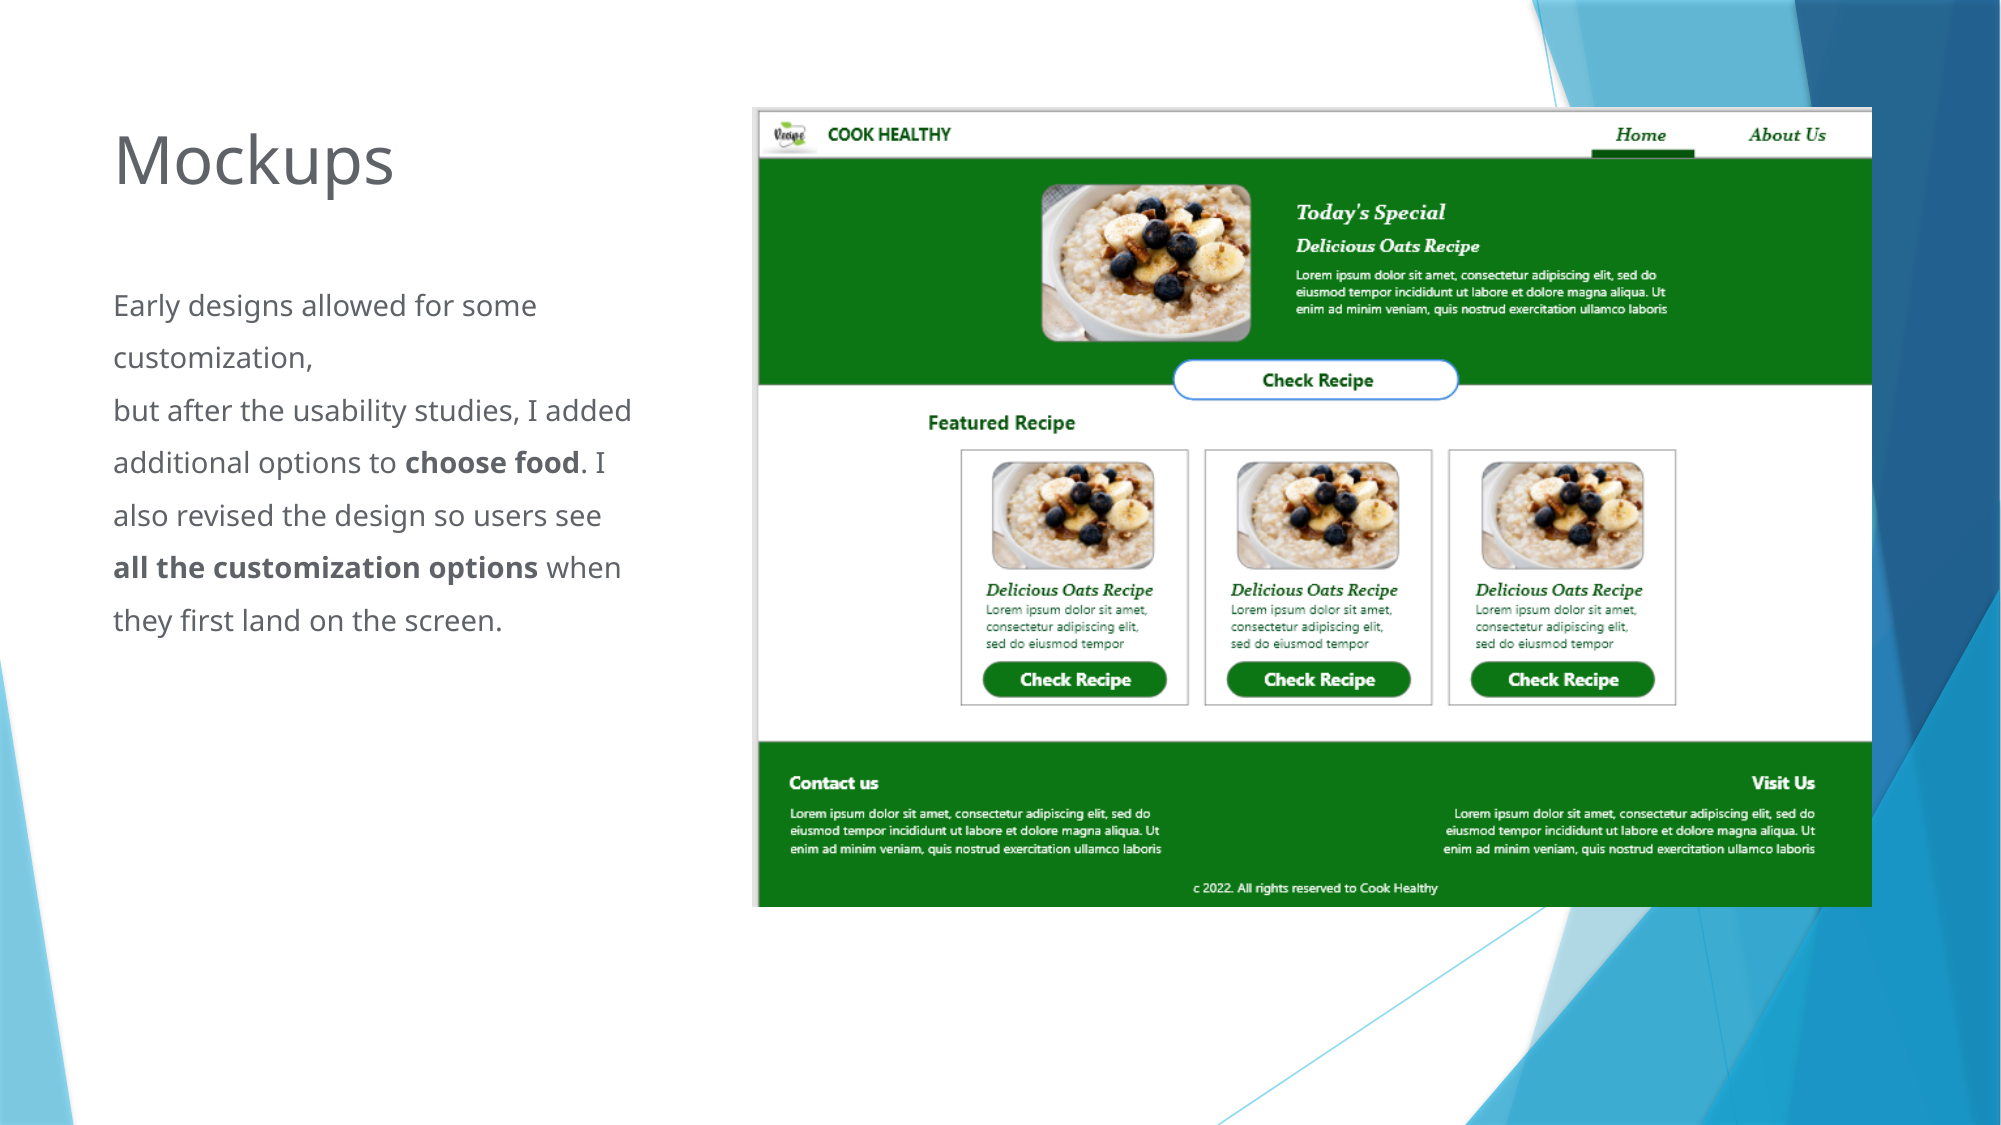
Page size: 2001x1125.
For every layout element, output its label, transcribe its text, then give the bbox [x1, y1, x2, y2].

text_box Early designs allowed for some customization, but after the usability studies, I added additional options to choose food. I also revised the design so users see all the customization options when they first land on the screen. [113, 249, 654, 747]
text_box Mockups [113, 97, 1645, 218]
picture [751, 106, 1873, 907]
